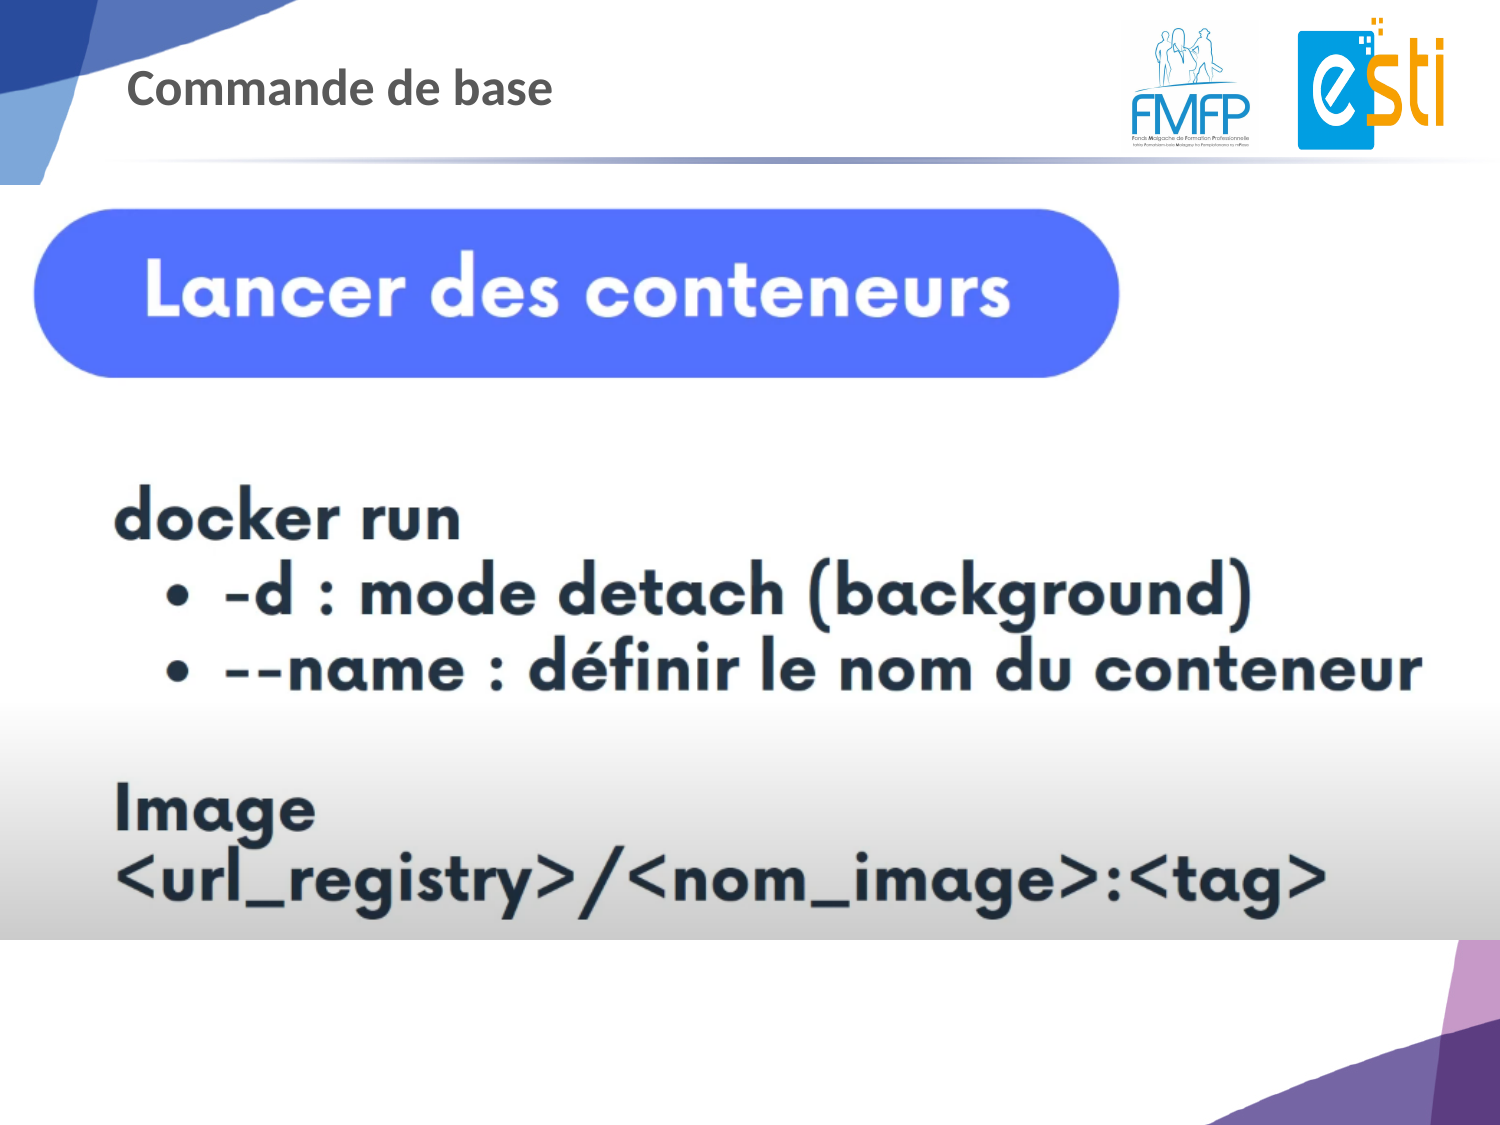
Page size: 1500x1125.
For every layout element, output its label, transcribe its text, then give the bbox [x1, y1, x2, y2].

title Commande de base [112, 19, 1116, 150]
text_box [1121, 0, 1455, 174]
picture [0, 0, 1500, 1125]
